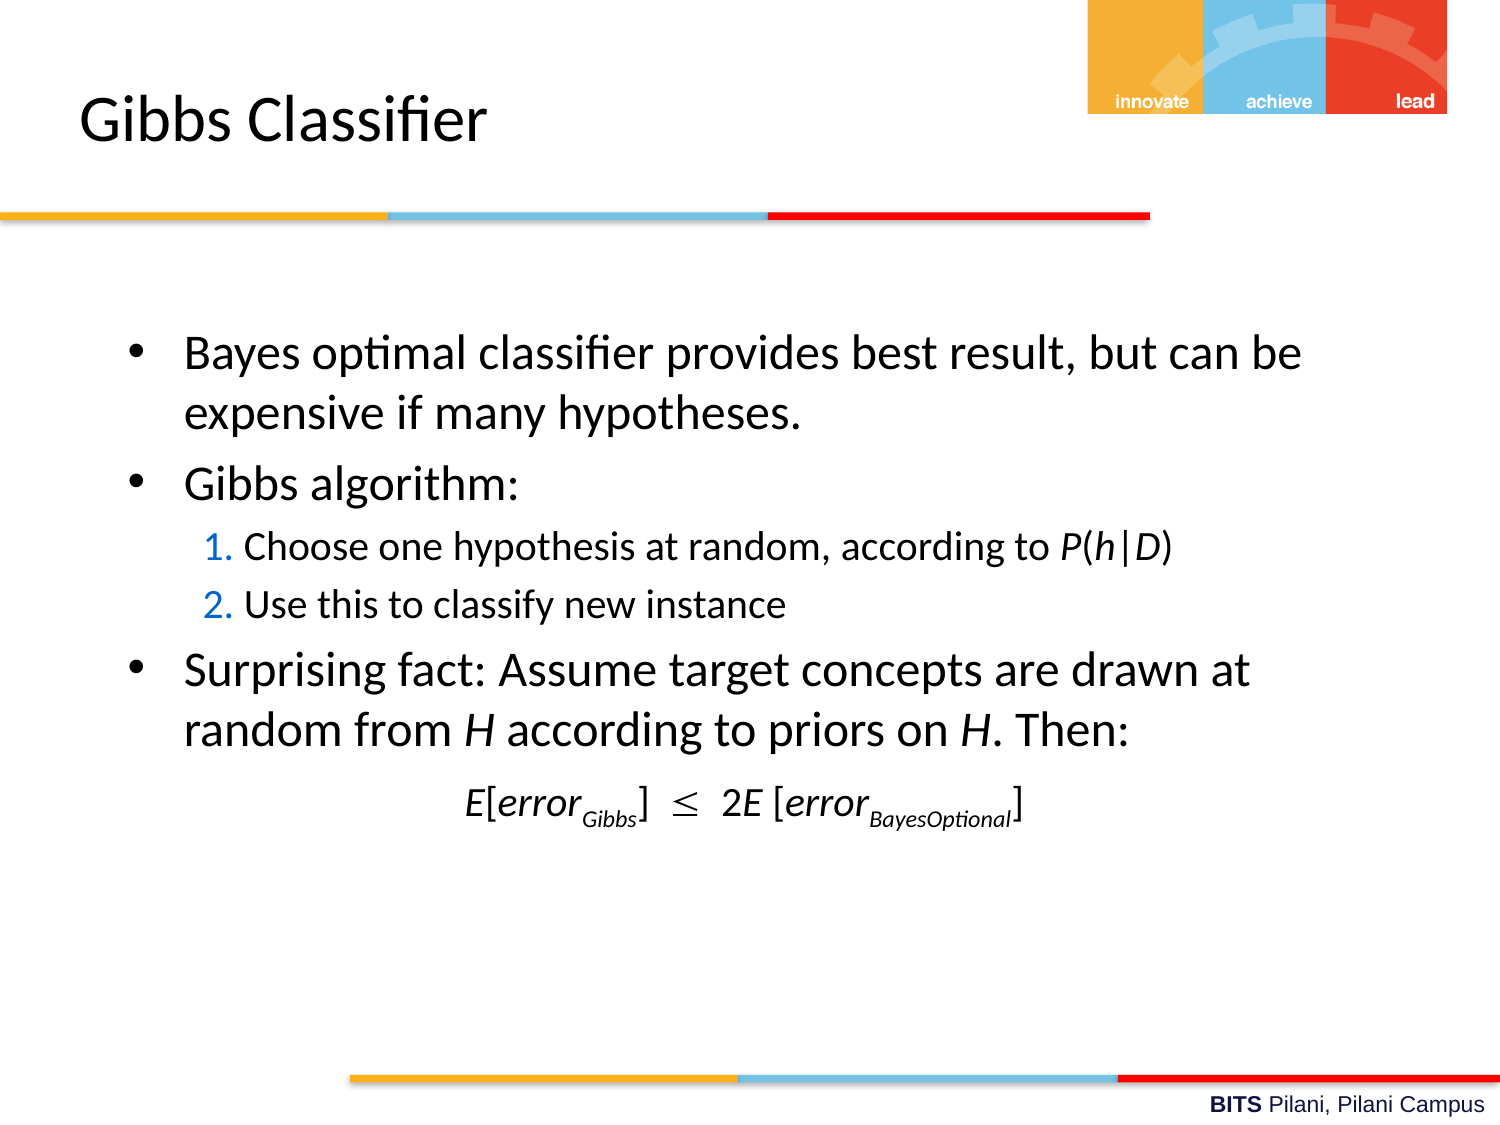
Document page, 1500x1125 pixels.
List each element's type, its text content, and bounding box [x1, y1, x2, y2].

title Gibbs Classifier [64, 45, 1069, 185]
picture [1087, 0, 1448, 114]
list Bayes optimal classifier provides best result, but can be expensive if many hypotheses. Gibbs algorithm: 1. Choose one hypothesis at random, according to P(h|D) 2. Use this to classify new instance Surprising fact: Assume target concepts are drawn at random from H according to priors on H. Then: E[errorGibbs]  2E [errorBayesOptional] [112, 312, 1388, 988]
